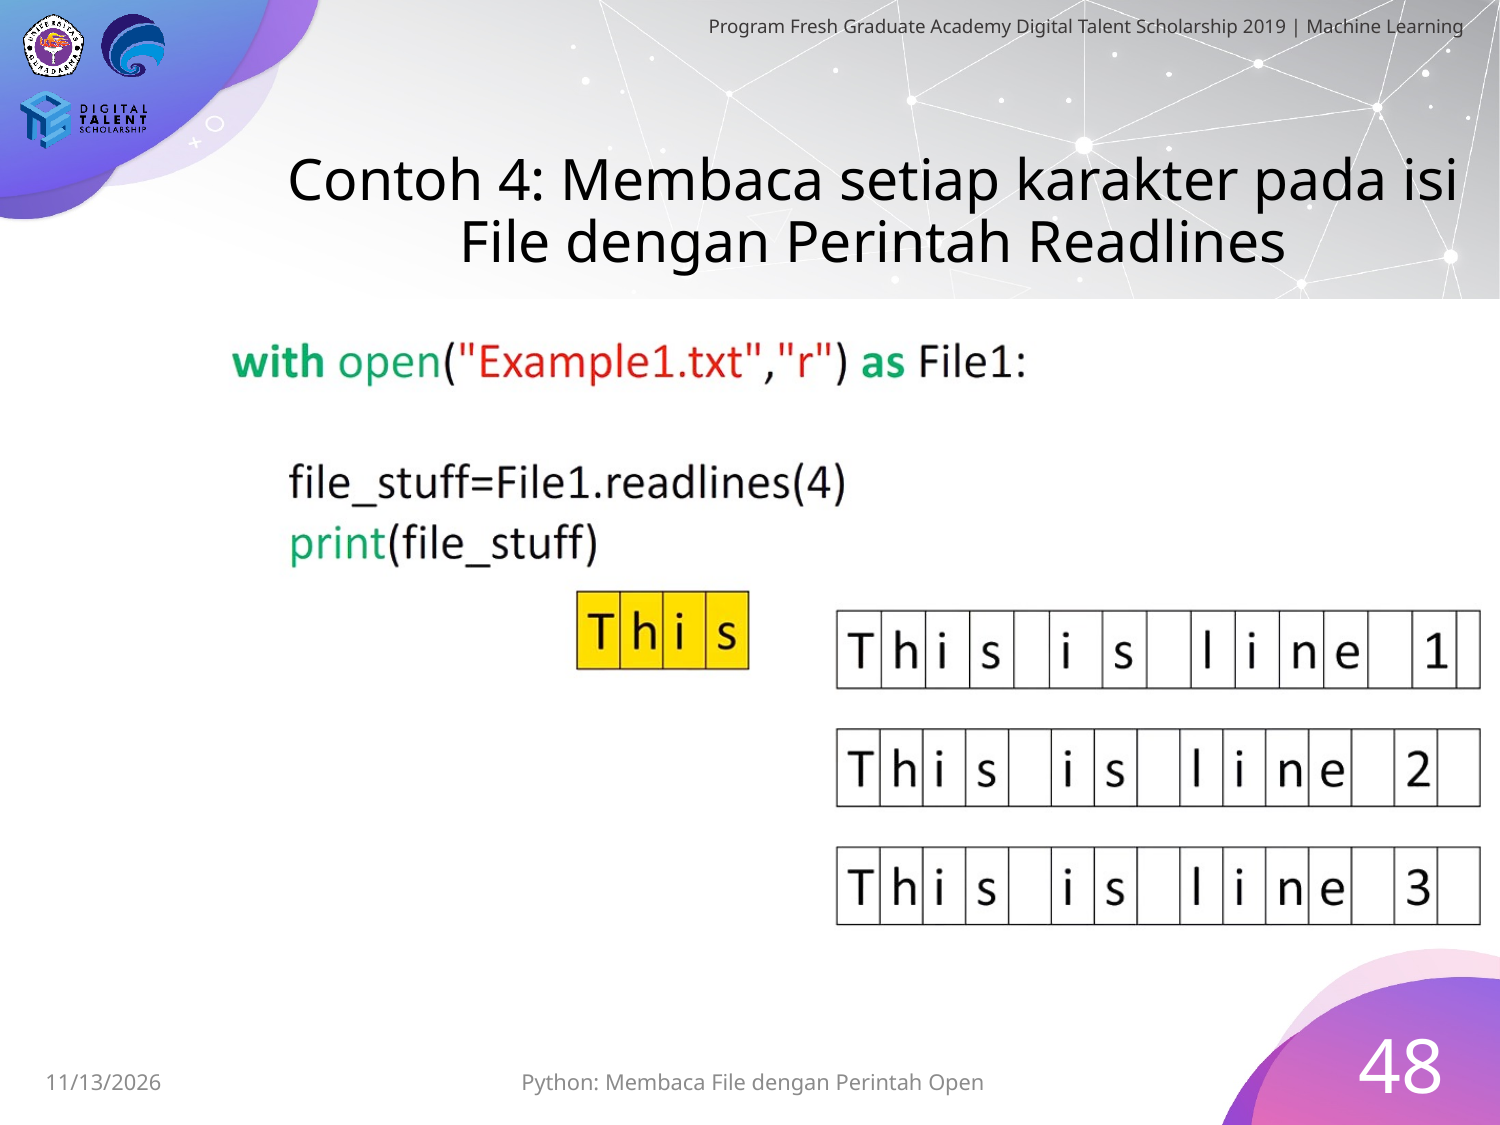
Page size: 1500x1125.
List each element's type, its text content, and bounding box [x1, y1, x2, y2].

slide_number 48 [1327, 1025, 1477, 1115]
footer Python: Membaca File dengan Perintah Open [386, 1053, 1121, 1114]
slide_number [30, 1053, 272, 1114]
title Contoh 4: Membaca setiap karakter pada isi File dengan Perintah Readlines [271, 142, 1477, 283]
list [169, 299, 1500, 940]
picture [0, 0, 1500, 1125]
